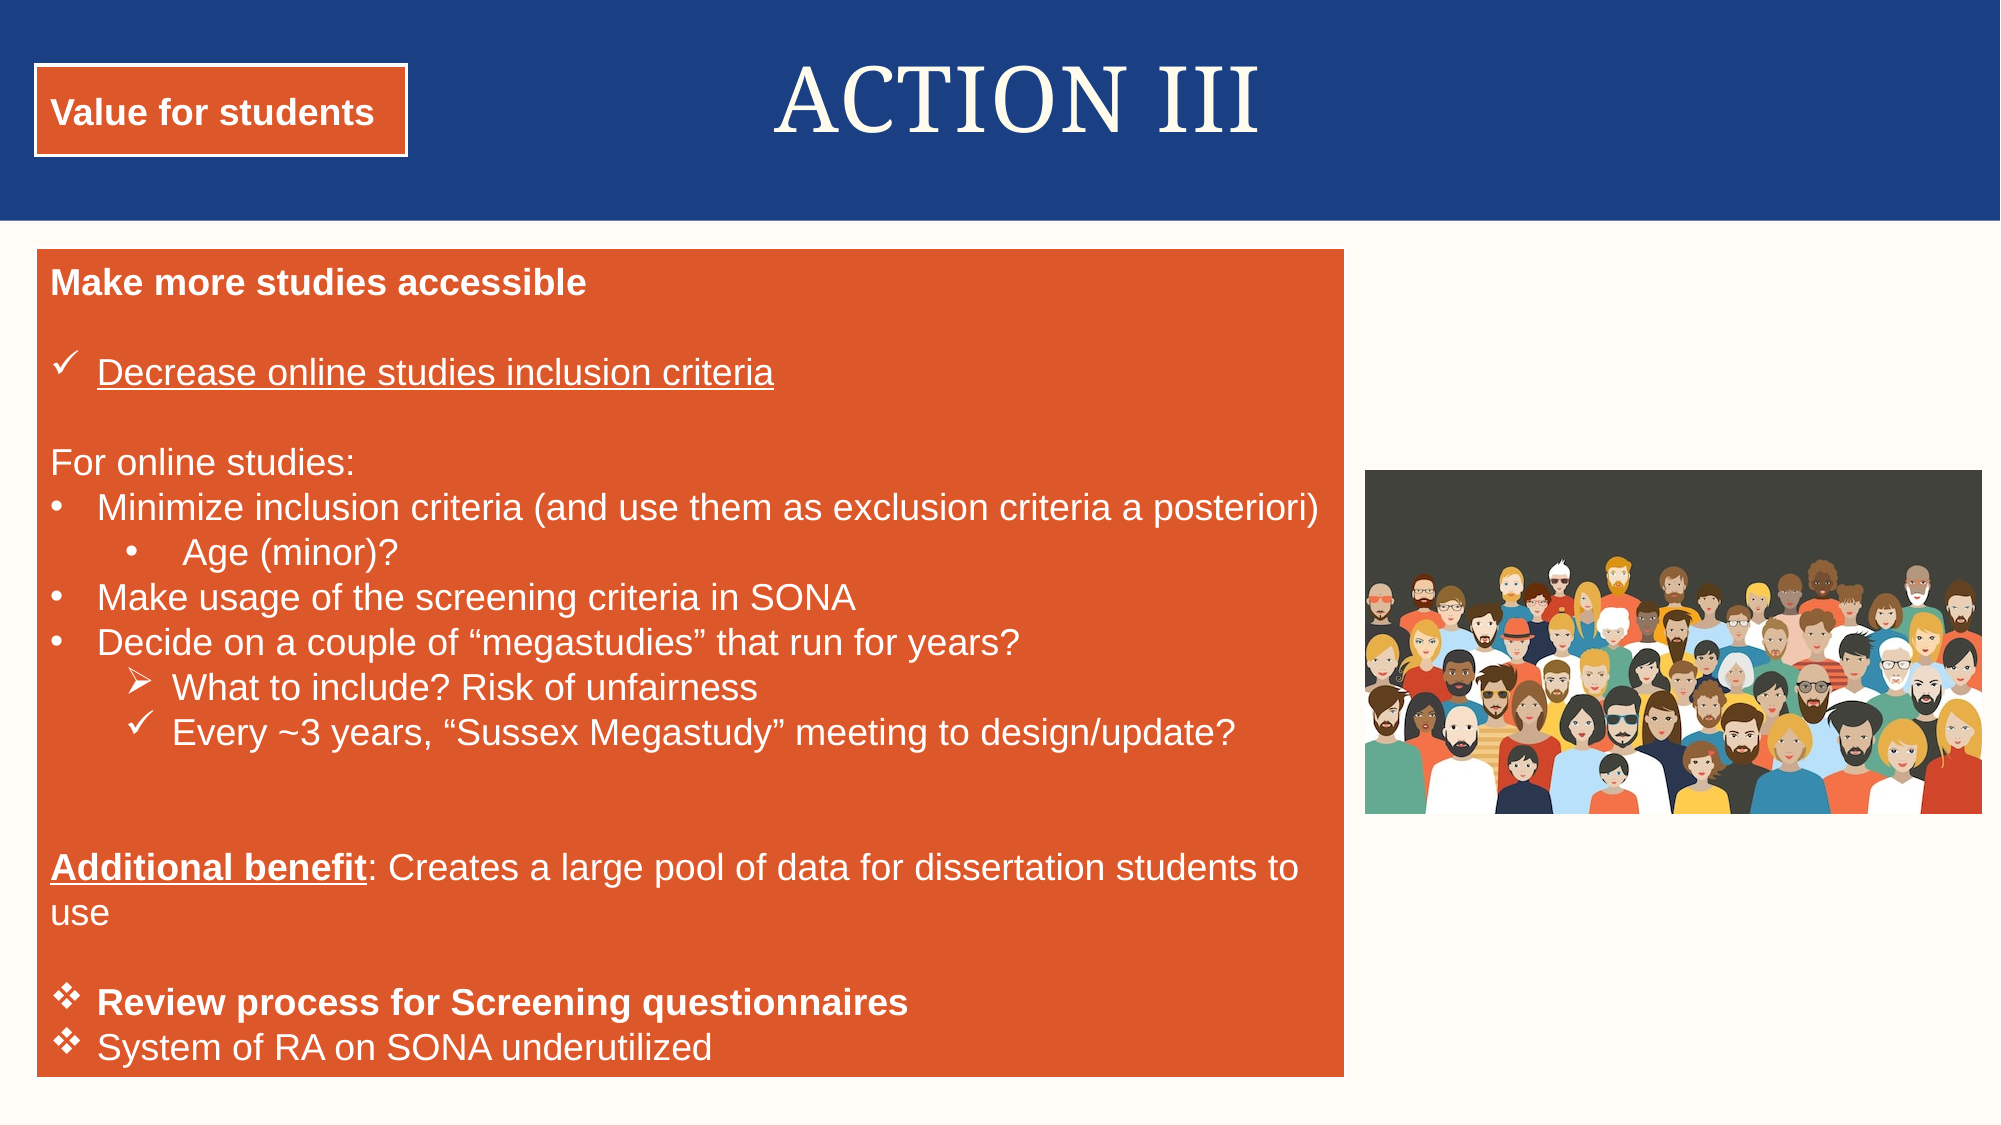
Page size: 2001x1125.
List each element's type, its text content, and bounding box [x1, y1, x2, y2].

picture [1365, 470, 1982, 814]
text_box Make more studies accessible Decrease online studies inclusion criteria For online studies: Minimize inclusion criteria (and use them as exclusion criteria a posteriori) Age (minor)? Make usage of the screening criteria in SONA Decide on a couple of “megastudies” that run for years? What to include? Risk of unfairness Every ~3 years, “Sussex Megastudy” meeting to design/update? Additional benefit: Creates a large pool of data for dissertation students to use Review process for Screening questionnaires System of RA on SONA underutilized [34, 246, 1347, 1080]
text_box Value for students [34, 63, 408, 157]
title ACTION III [129, 46, 1910, 175]
